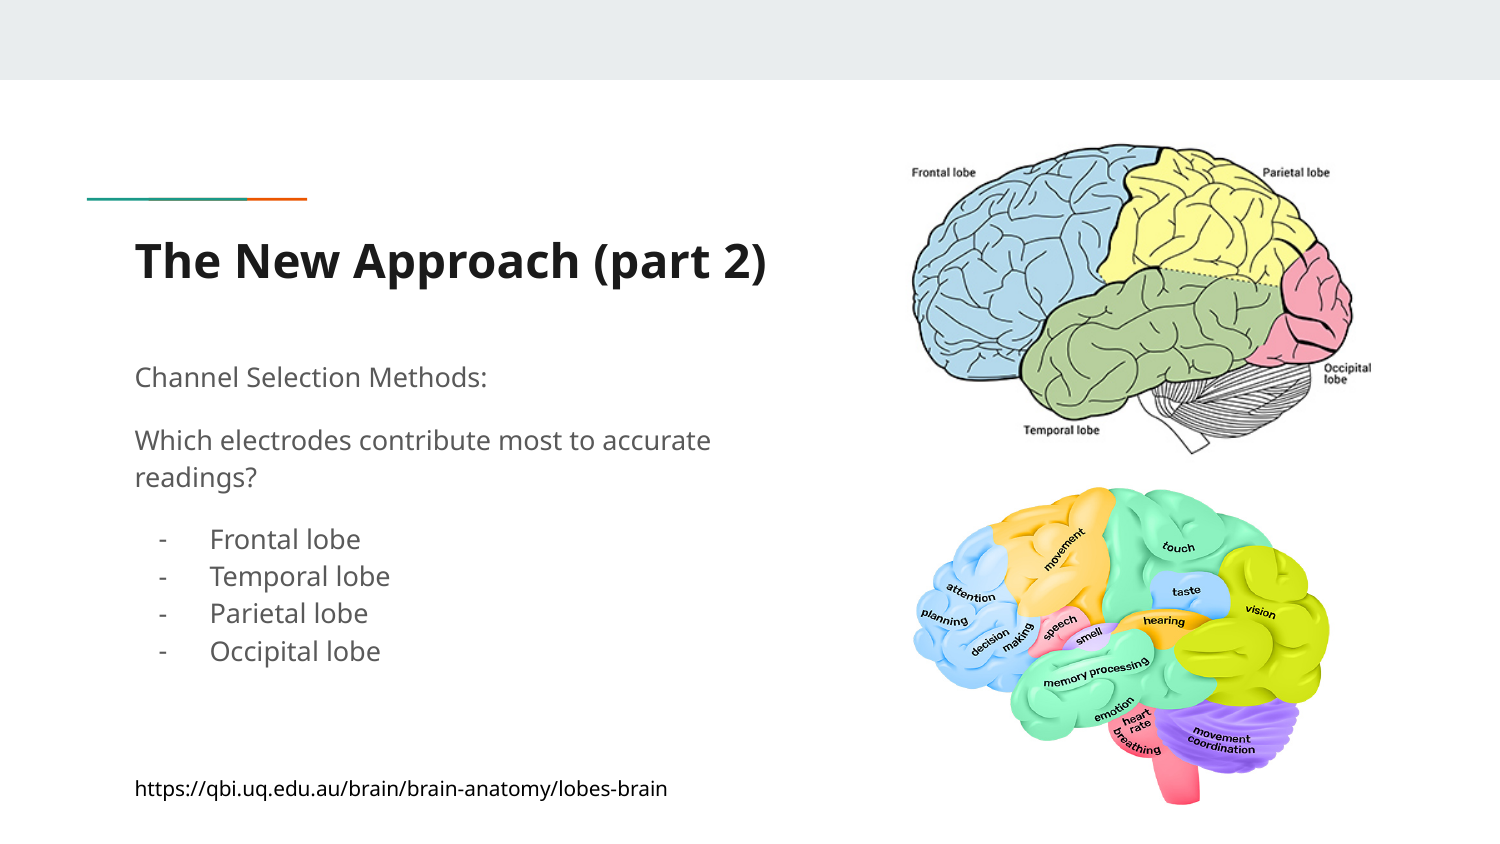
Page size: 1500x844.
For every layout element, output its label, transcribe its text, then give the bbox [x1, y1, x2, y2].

title The New Approach (part 2) [119, 216, 891, 305]
list Channel Selection Methods: Which electrodes contribute most to accurate readings? Frontal lobe Temporal lobe Parietal lobe Occipital lobe [119, 341, 842, 809]
picture [895, 471, 1347, 819]
picture [896, 123, 1396, 463]
text_box https://qbi.uq.edu.au/brain/brain-anatomy/lobes-brain [119, 763, 763, 814]
